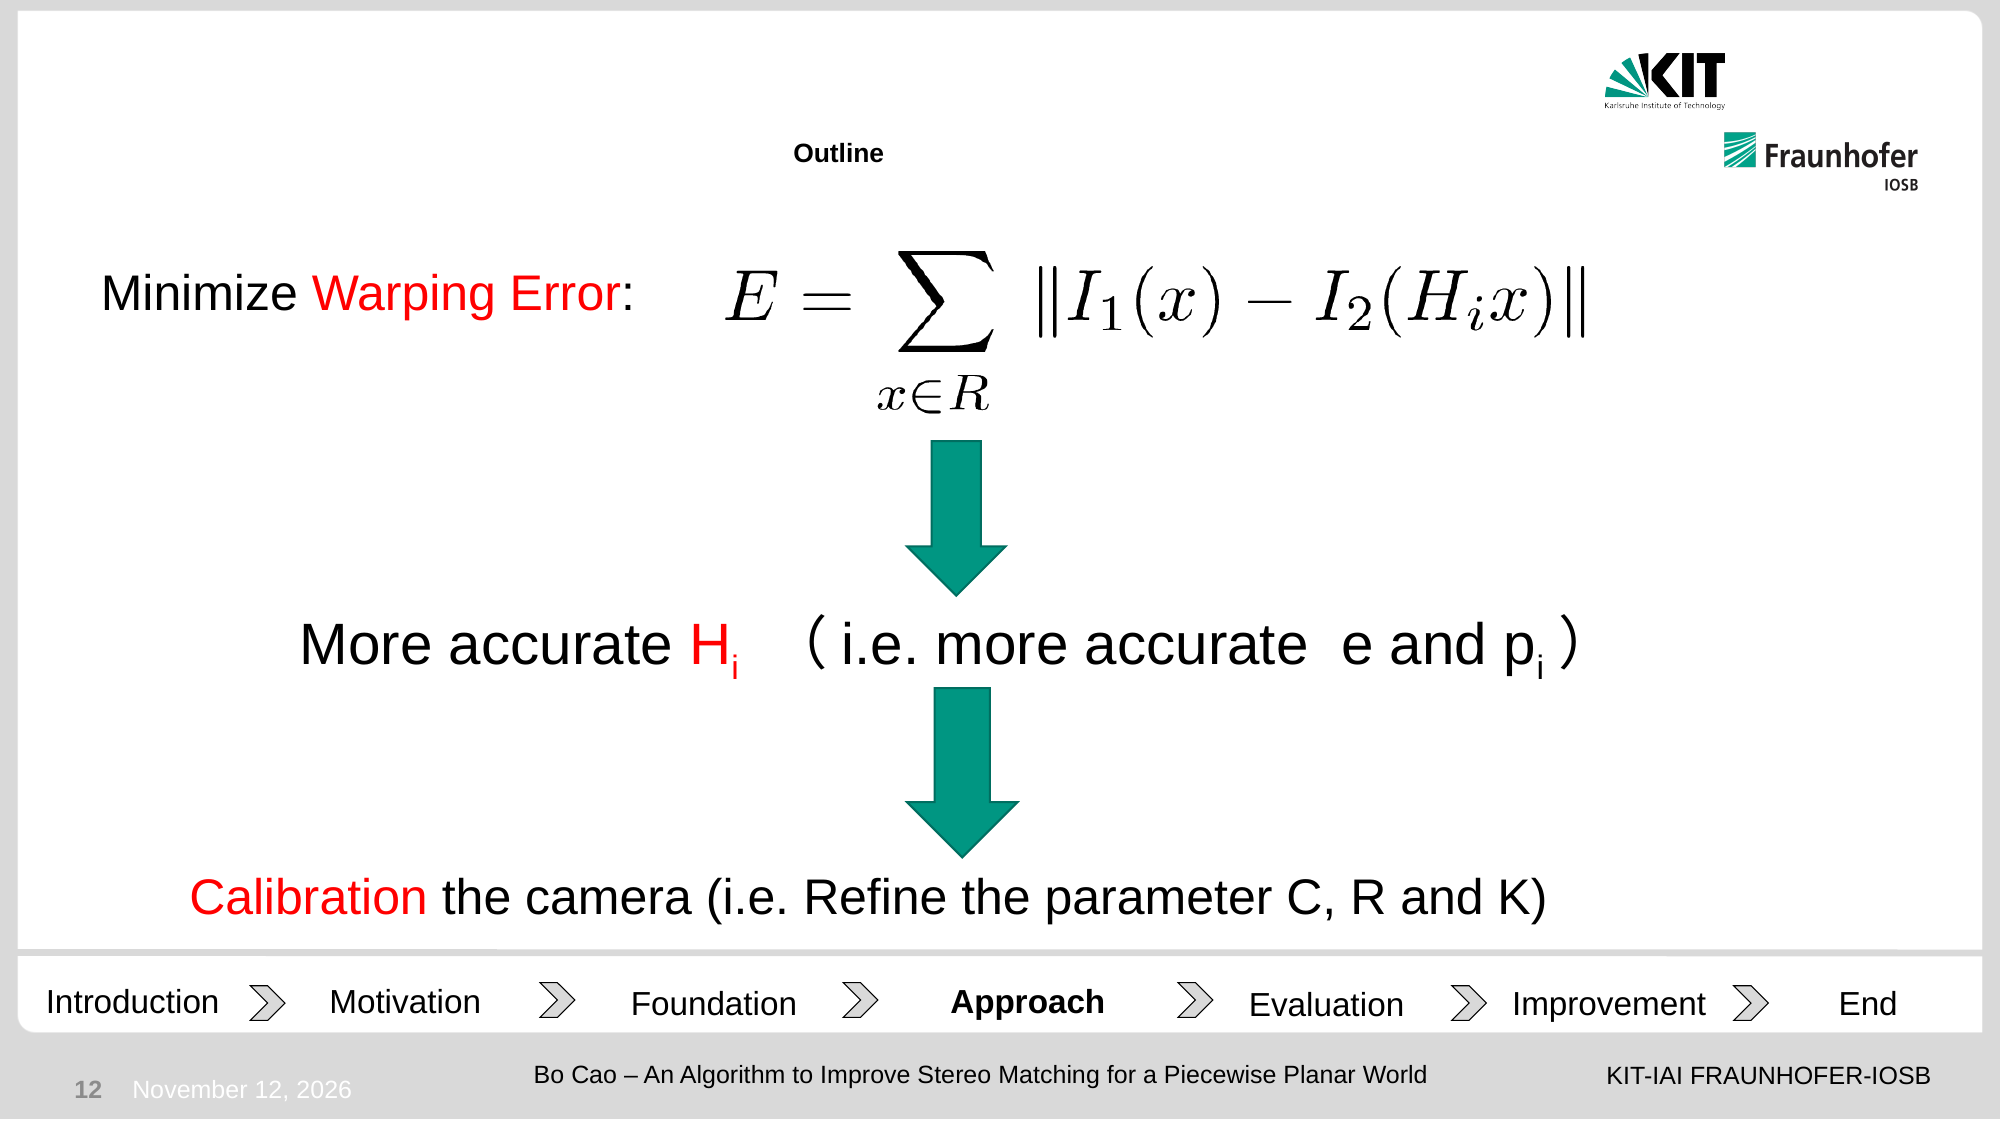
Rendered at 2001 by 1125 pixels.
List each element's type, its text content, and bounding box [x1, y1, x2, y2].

text_box Minimize Warping Error: [86, 252, 672, 328]
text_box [7, 952, 1993, 1031]
text_box [904, 440, 1009, 598]
picture [0, 0, 2000, 1119]
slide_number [118, 1058, 397, 1119]
text_box [904, 687, 1020, 856]
text_box Calibration the camera (i.e. Refine the parameter C, R and K) [174, 856, 1634, 932]
slide_number 12 [45, 1058, 118, 1119]
title Outline [86, 72, 1592, 176]
